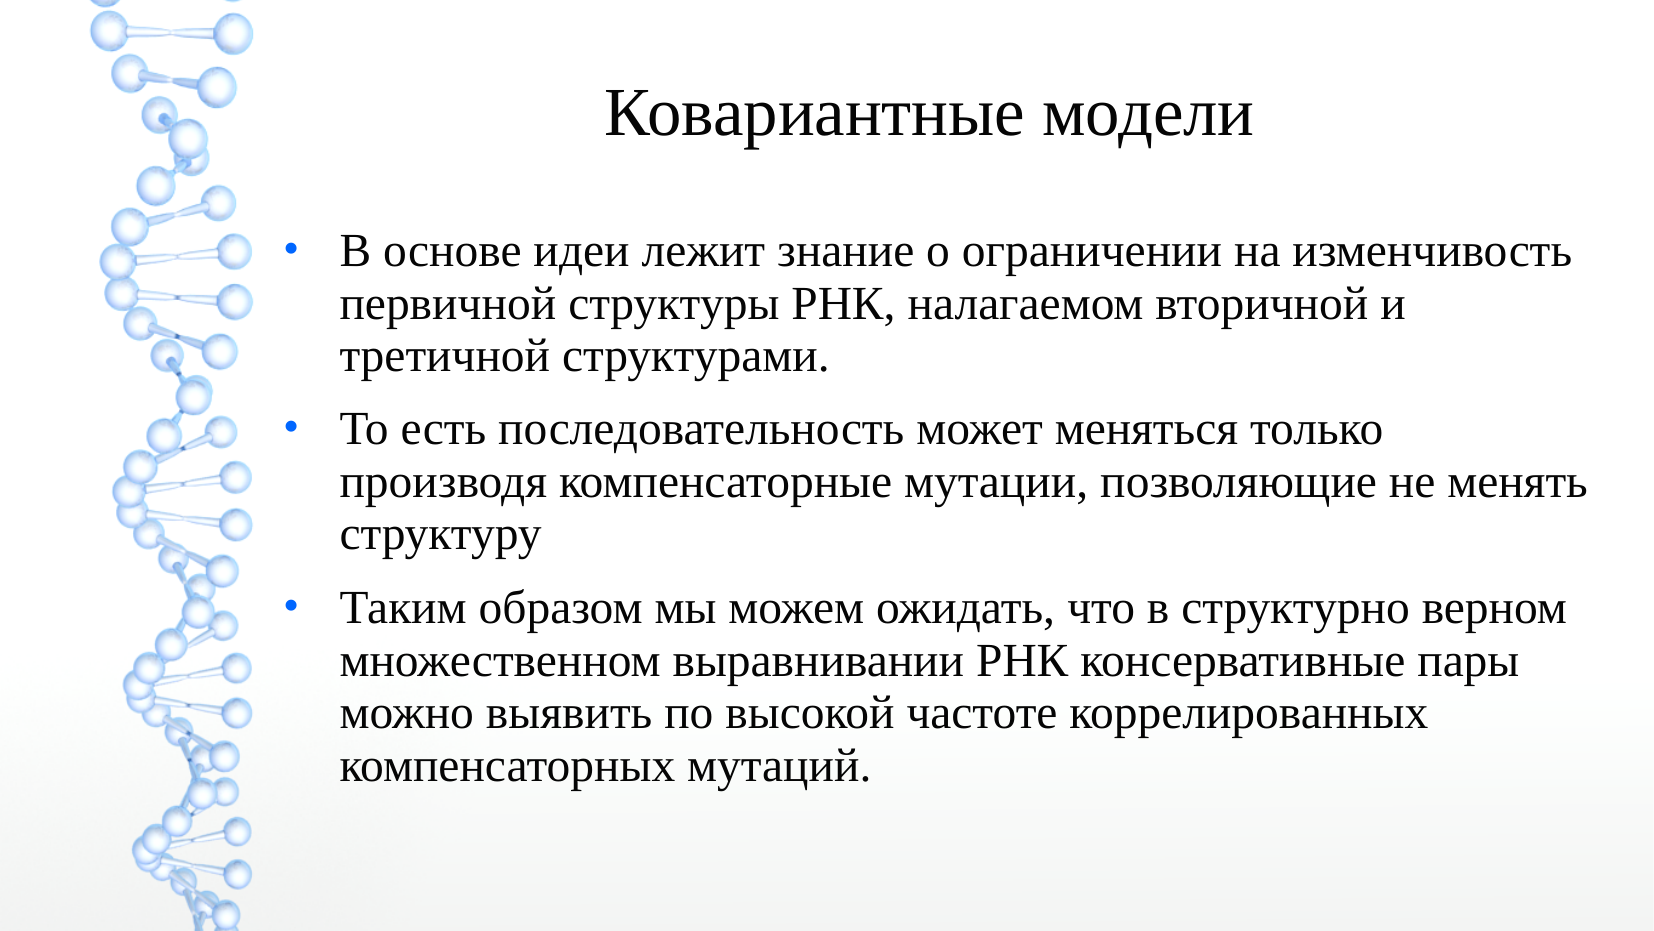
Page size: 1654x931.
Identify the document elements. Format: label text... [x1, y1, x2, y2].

text_box В основе идеи лежит знание о ограничении на изменчивость первичной структуры РНК, налагаемом вторичной и третичной структурами. То есть последовательность может меняться только производя компенсаторные мутации, позволяющие не менять структуру Таким образом мы можем ожидать, что в структурно верном множественном выравнивании РНК консервативные пары можно выявить по высокой частоте коррелированных компенсаторных мутаций. [265, 224, 1595, 792]
text_box Ковариантные модели [265, 35, 1595, 189]
picture [0, 0, 1654, 931]
